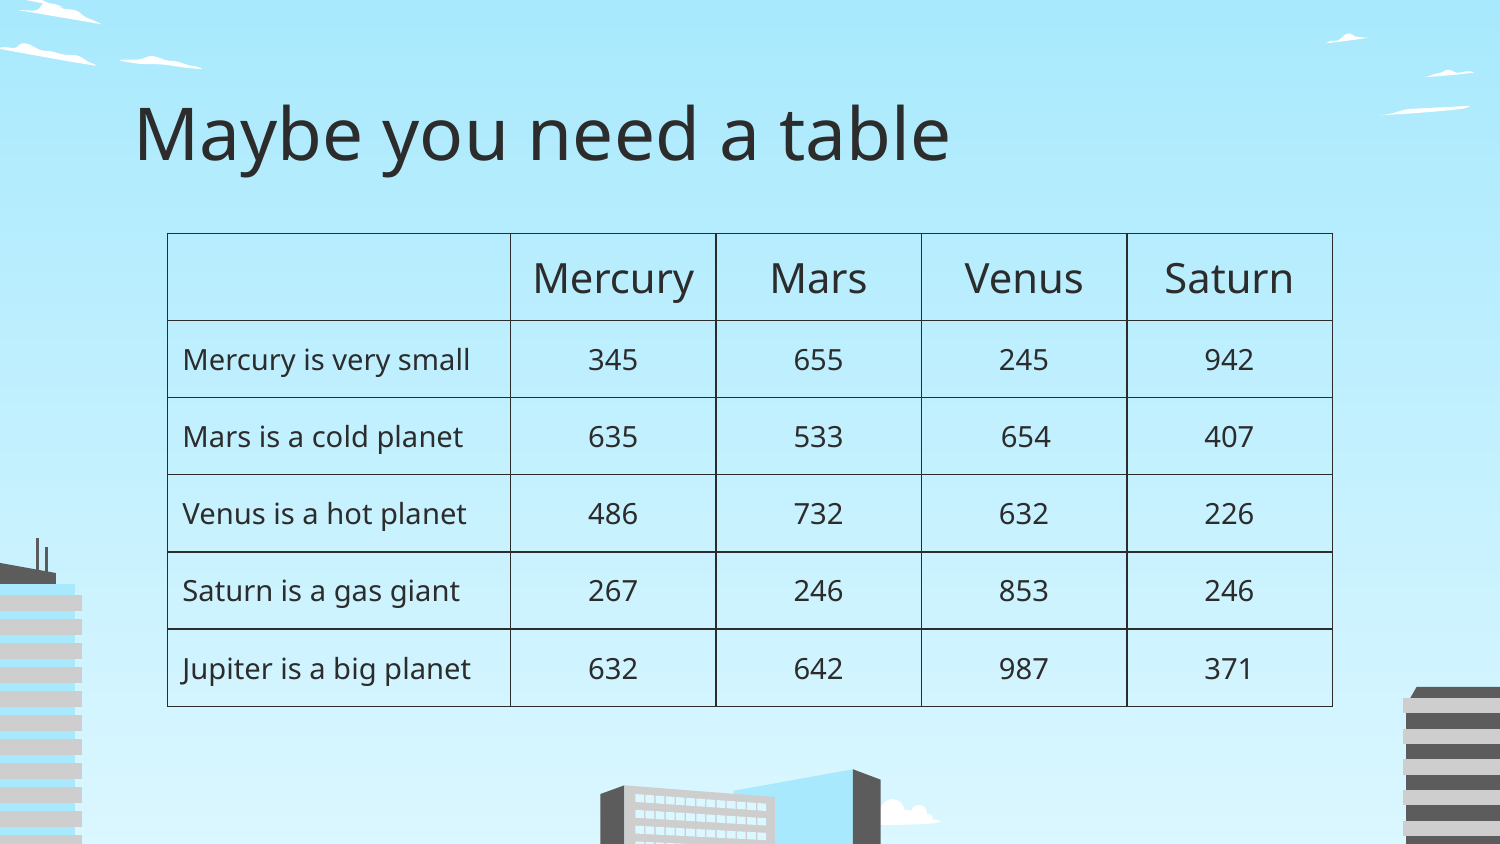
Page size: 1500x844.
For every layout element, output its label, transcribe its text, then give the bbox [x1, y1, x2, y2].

table_cell 246 [1128, 553, 1332, 628]
table_cell 533 [717, 398, 921, 474]
table_cell 655 [717, 321, 921, 397]
table_header [168, 234, 510, 320]
table_header Venus [922, 234, 1126, 320]
table_cell 942 [1128, 321, 1332, 397]
table_cell 732 [717, 475, 921, 551]
table_cell 486 [511, 475, 715, 551]
table_cell 853 [922, 553, 1126, 628]
table_cell 407 [1128, 398, 1332, 474]
table_cell 267 [511, 553, 715, 628]
table_cell 987 [922, 630, 1126, 706]
table_cell 345 [511, 321, 715, 397]
table_cell 635 [511, 398, 715, 474]
table_cell 654 [922, 398, 1126, 474]
table_cell 632 [922, 475, 1126, 551]
table_cell 642 [717, 630, 921, 706]
table_cell 632 [511, 630, 715, 706]
table_cell Mars is a cold planet [168, 398, 510, 474]
table_cell 245 [922, 321, 1126, 397]
table_cell Jupiter is a big planet [168, 630, 510, 706]
table_header Mars [717, 234, 921, 320]
text_box [241, 167, 259, 177]
table_cell 371 [1128, 630, 1332, 706]
table_cell Venus is a hot planet [168, 475, 510, 551]
table_cell Saturn is a gas giant [168, 553, 510, 628]
table_header Mercury [511, 234, 715, 320]
table_cell Mercury is very small [168, 321, 510, 397]
table_header Saturn [1128, 234, 1332, 320]
title Maybe you need a table [118, 72, 1382, 167]
table_cell 226 [1128, 475, 1332, 551]
text_box [383, 167, 401, 177]
table_cell 246 [717, 553, 921, 628]
